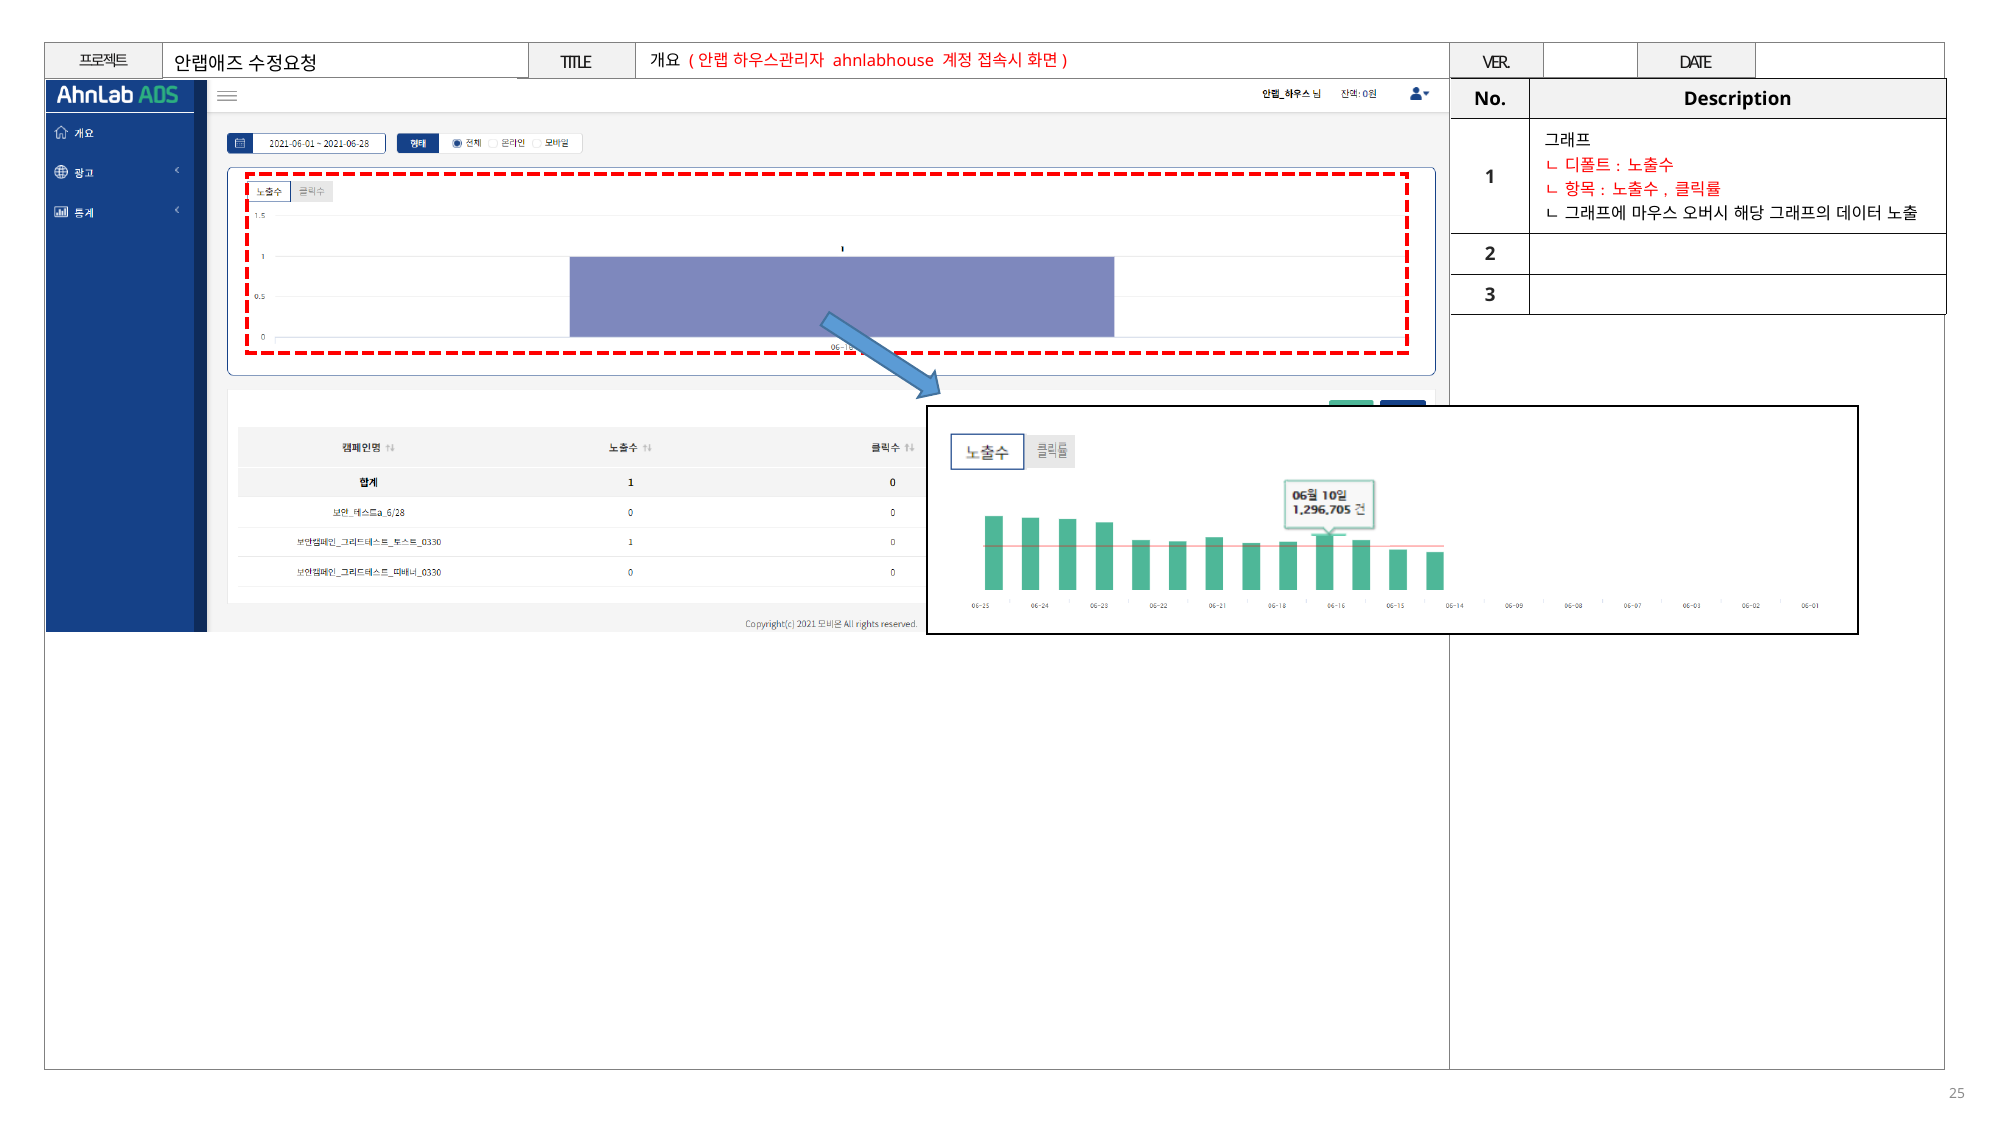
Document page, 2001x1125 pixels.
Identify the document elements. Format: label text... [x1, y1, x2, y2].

table_cell 3 [1451, 275, 1529, 314]
text_box 개요 (안랩 하우스관리자 ahnlabhouse 계정 접속시 화면) [635, 42, 1364, 78]
table_header Description [1530, 79, 1946, 118]
table_cell 2 [1451, 234, 1529, 274]
table_cell [1530, 275, 1946, 314]
table_cell 1 [1451, 119, 1529, 233]
slide_number 25 [1915, 1070, 1999, 1118]
table_cell [1530, 234, 1946, 274]
table_header No. [1451, 79, 1529, 118]
picture [46, 80, 1821, 632]
table_cell 그래프 ㄴ 디폴트: 노출수 ㄴ 항목: 노출수, 클릭률 ㄴ 그래프에 마우스 오버시 해당 그래프의 데이터 노출 [1530, 119, 1946, 233]
text_box [926, 405, 1859, 635]
